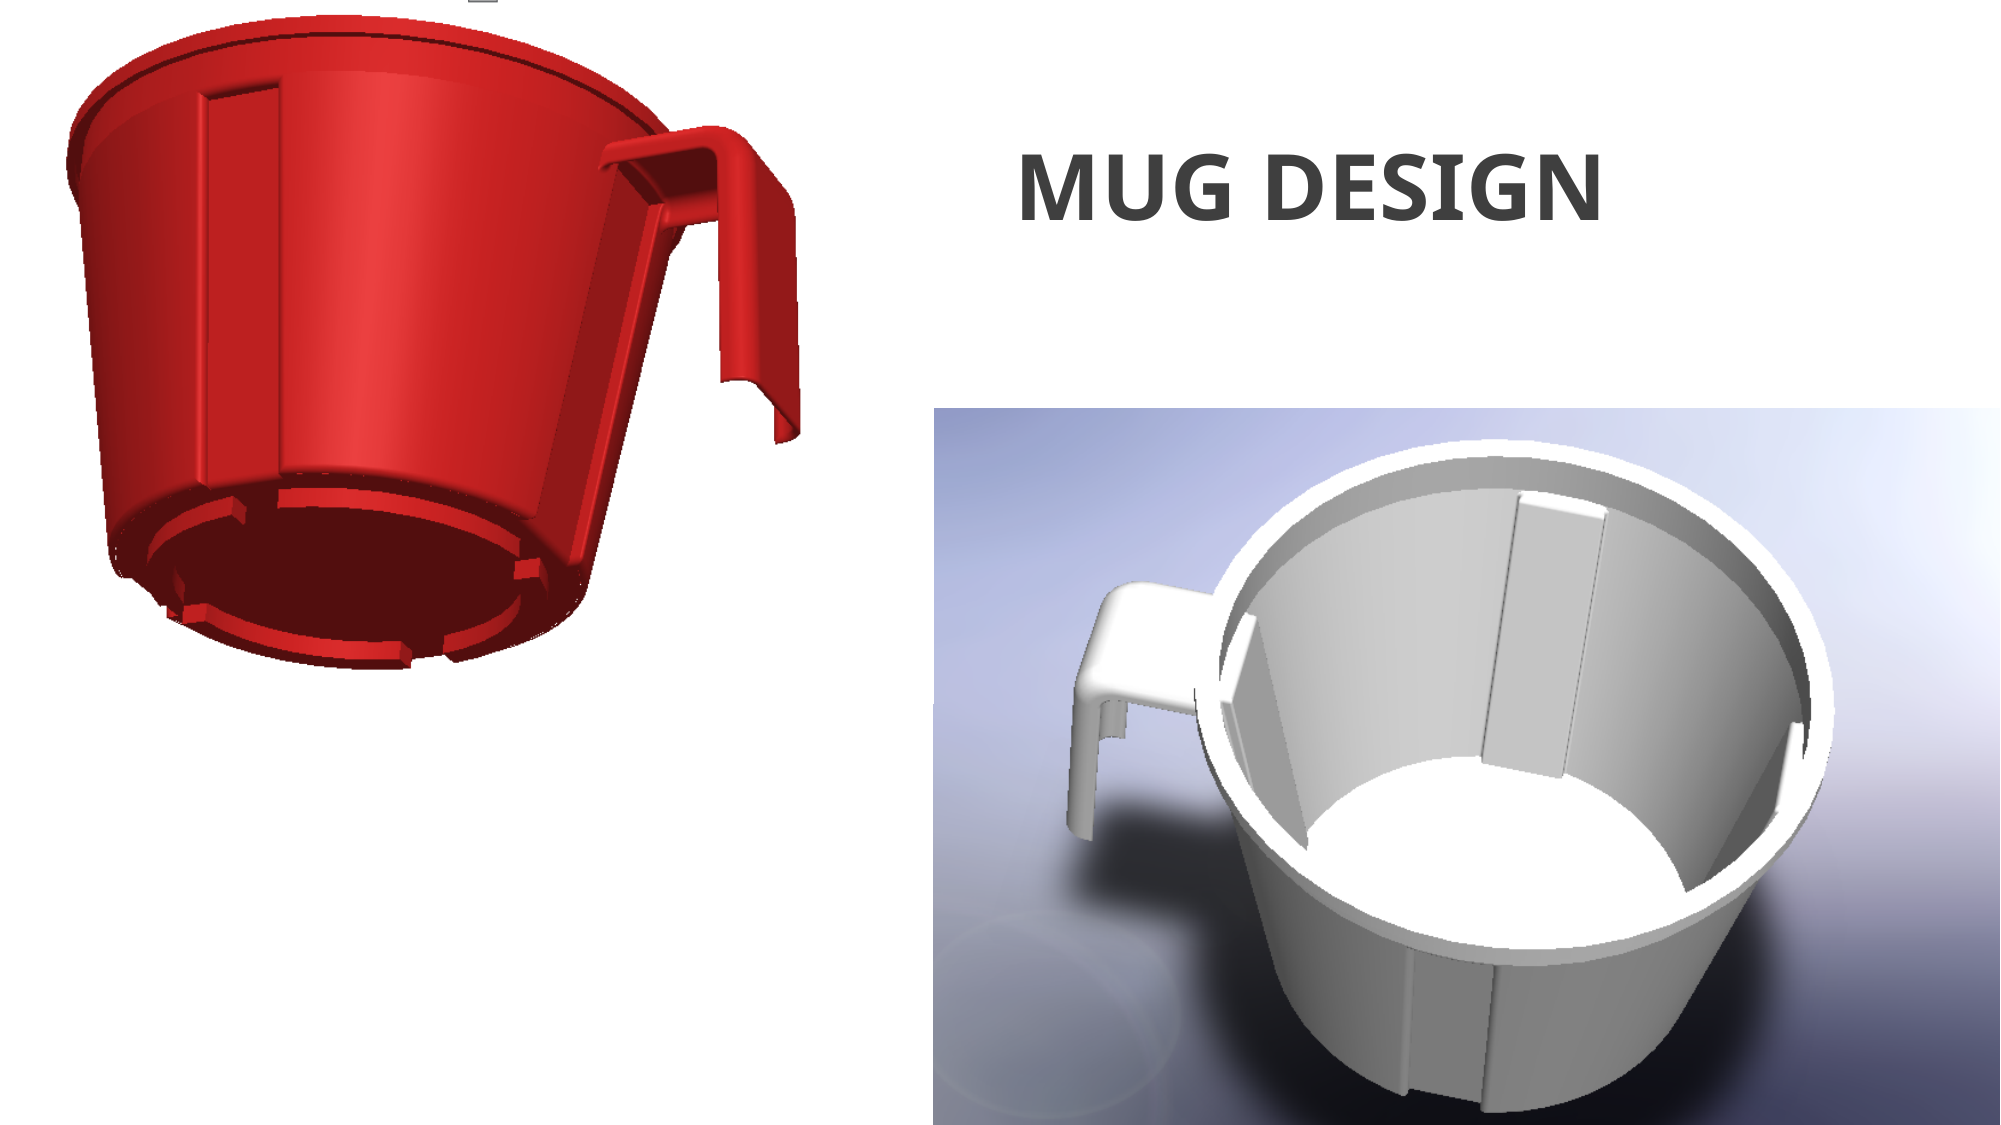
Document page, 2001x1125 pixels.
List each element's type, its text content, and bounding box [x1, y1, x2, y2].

picture [0, 0, 2000, 1125]
title MUG DESIGN [999, 82, 2000, 300]
